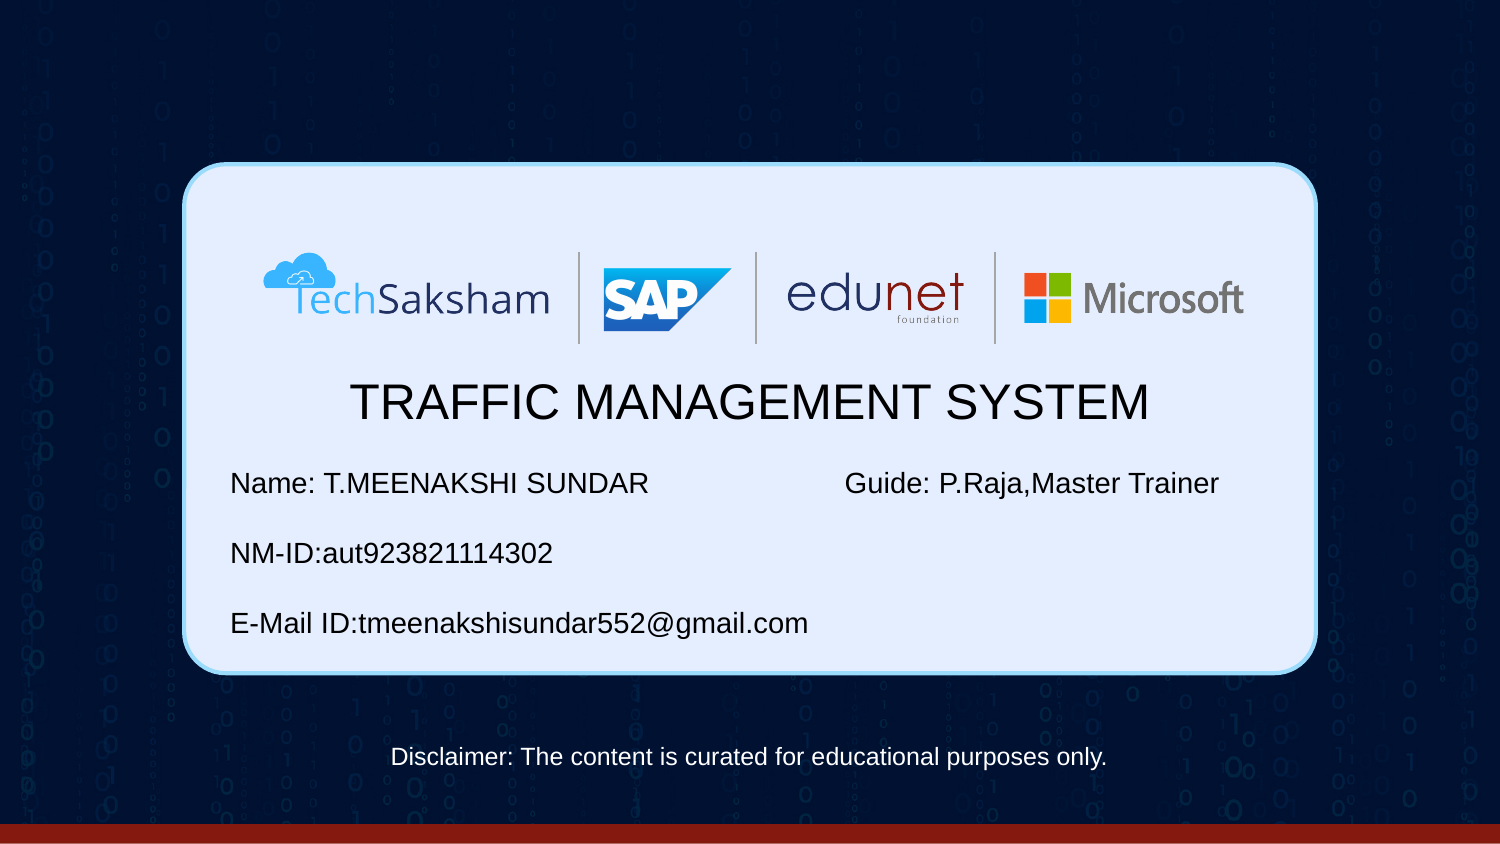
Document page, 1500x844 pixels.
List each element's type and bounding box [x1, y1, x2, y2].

picture [0, 0, 1500, 824]
text_box [256, 244, 1250, 345]
